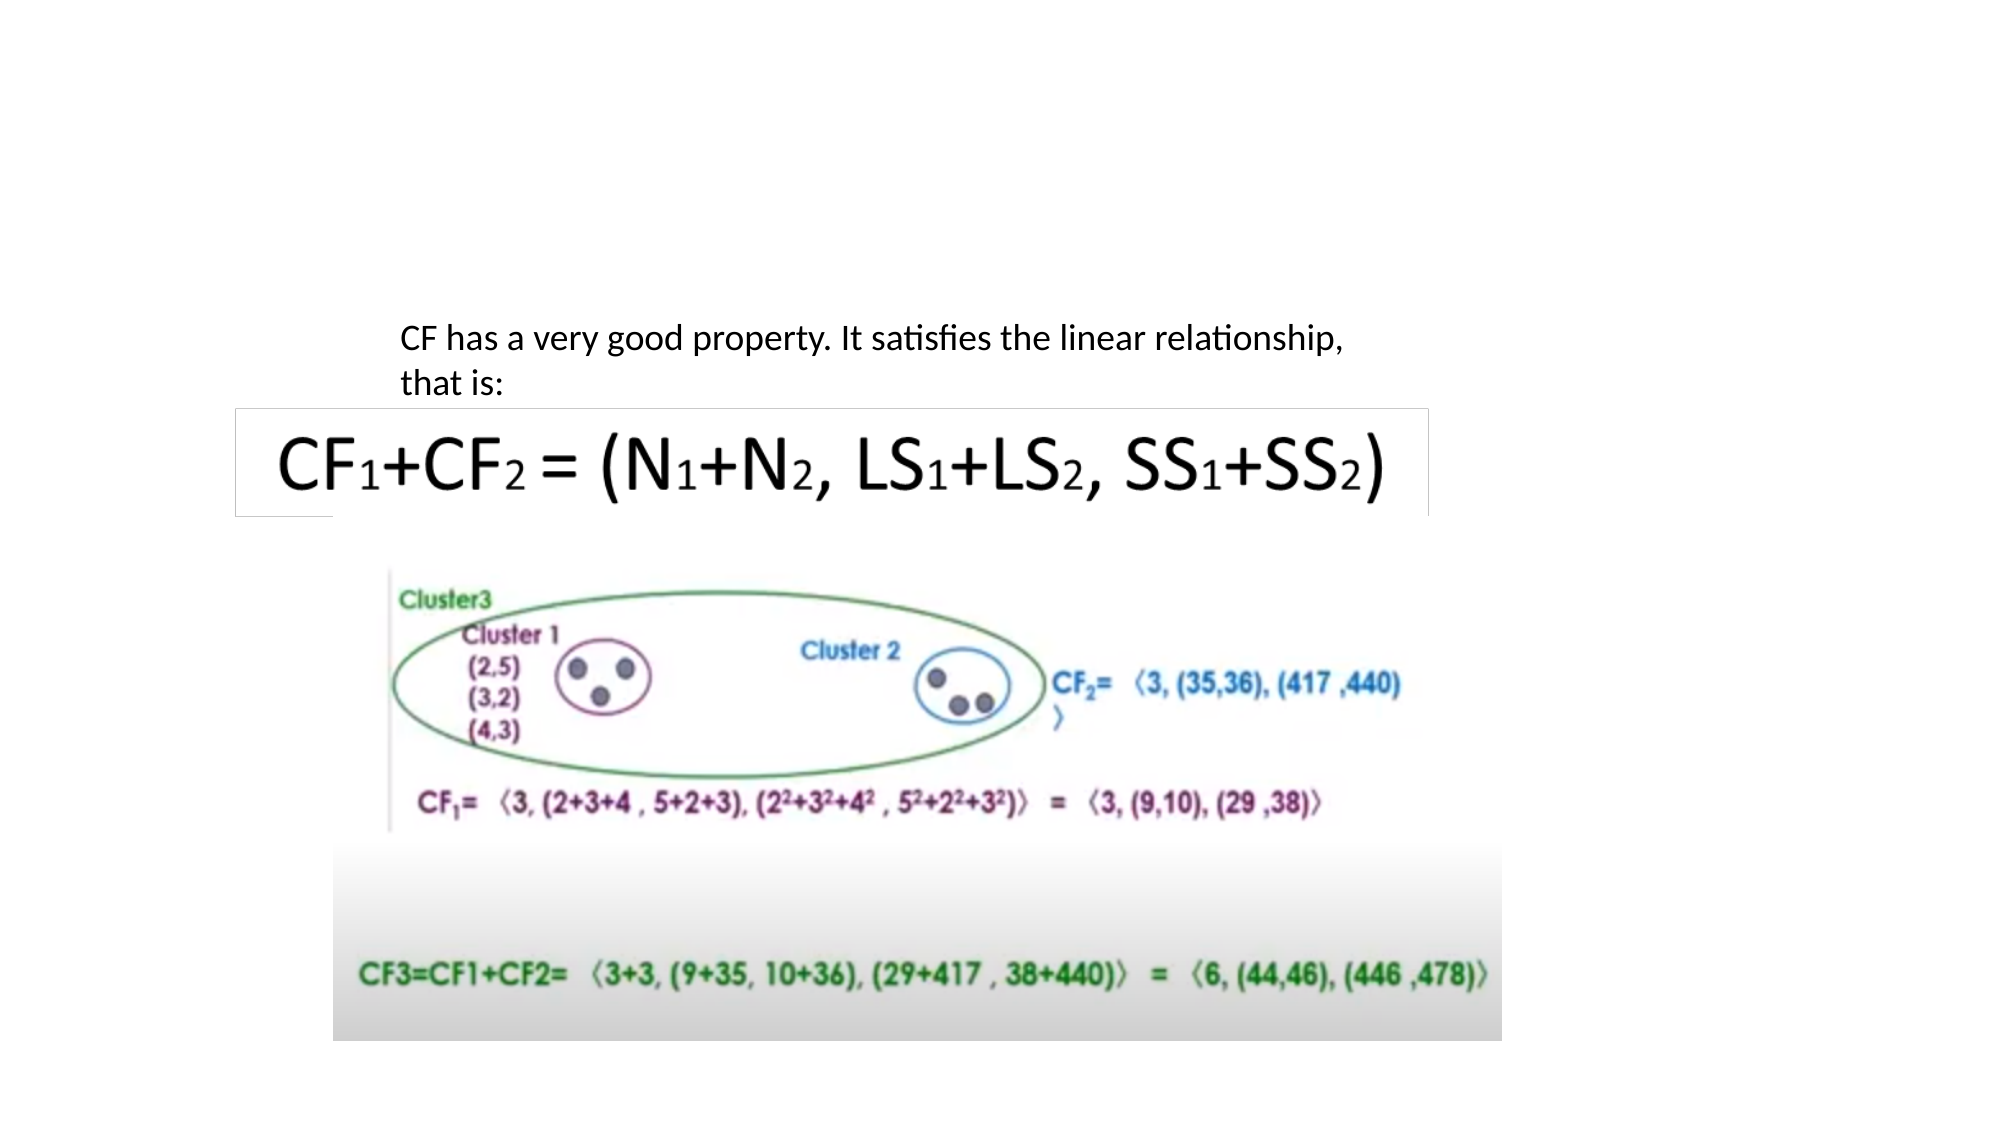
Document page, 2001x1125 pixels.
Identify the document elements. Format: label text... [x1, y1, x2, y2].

text_box CF has a very good property. It satisfies the linear relationship, that is: [385, 305, 1386, 388]
picture [333, 516, 1502, 1041]
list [227, 388, 1437, 561]
